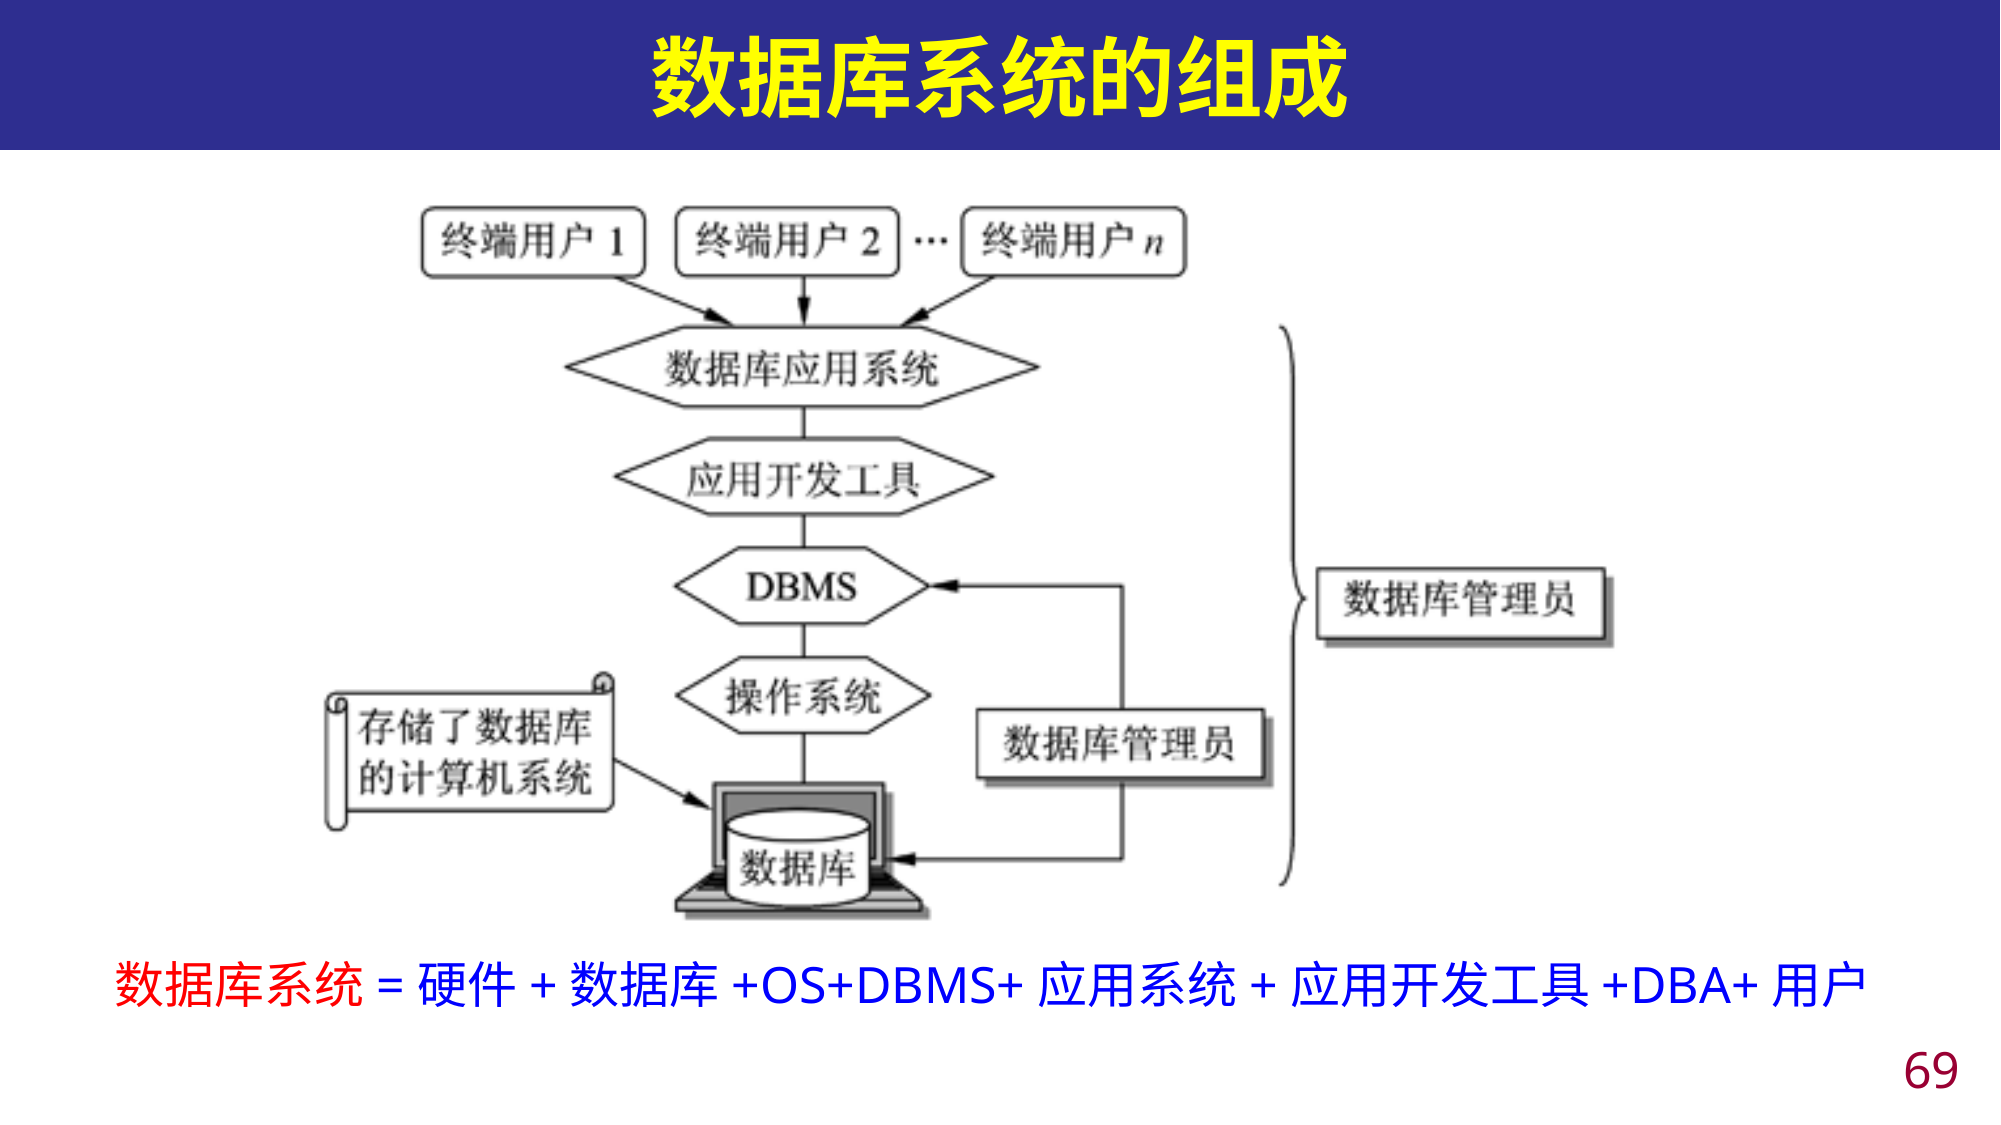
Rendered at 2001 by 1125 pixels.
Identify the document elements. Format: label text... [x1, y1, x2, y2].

title 数据库系统的组成 [0, 0, 2000, 150]
slide_number 68 [1550, 1048, 1975, 1096]
picture [312, 198, 1620, 926]
text_box 数据库系统=硬件+数据库+OS+DBMS+应用系统+应用开发工具+DBA+用户 [99, 946, 1938, 1022]
